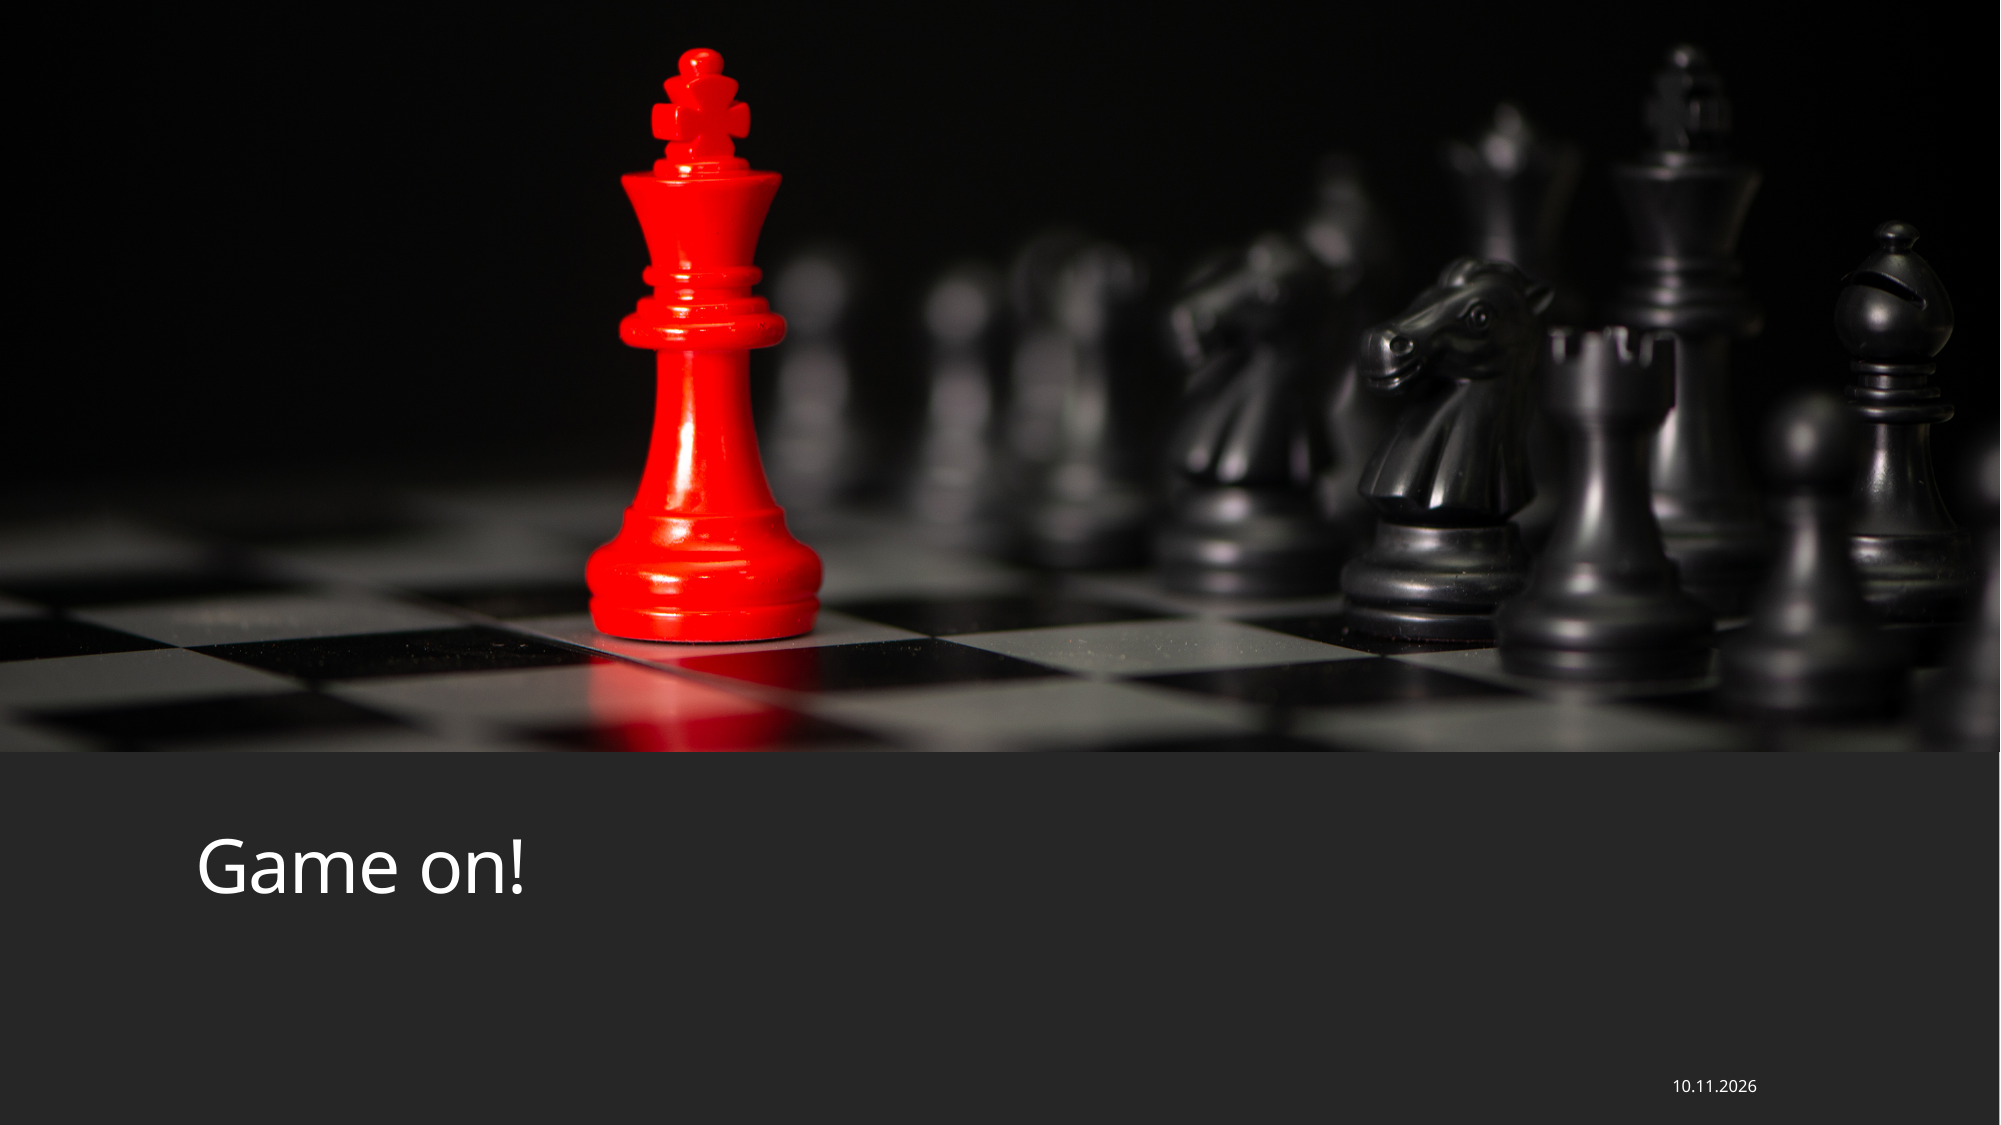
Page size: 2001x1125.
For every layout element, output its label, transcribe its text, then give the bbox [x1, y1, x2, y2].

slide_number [1348, 1057, 1773, 1118]
picture [0, 0, 2000, 752]
title Game on! [180, 787, 1839, 910]
